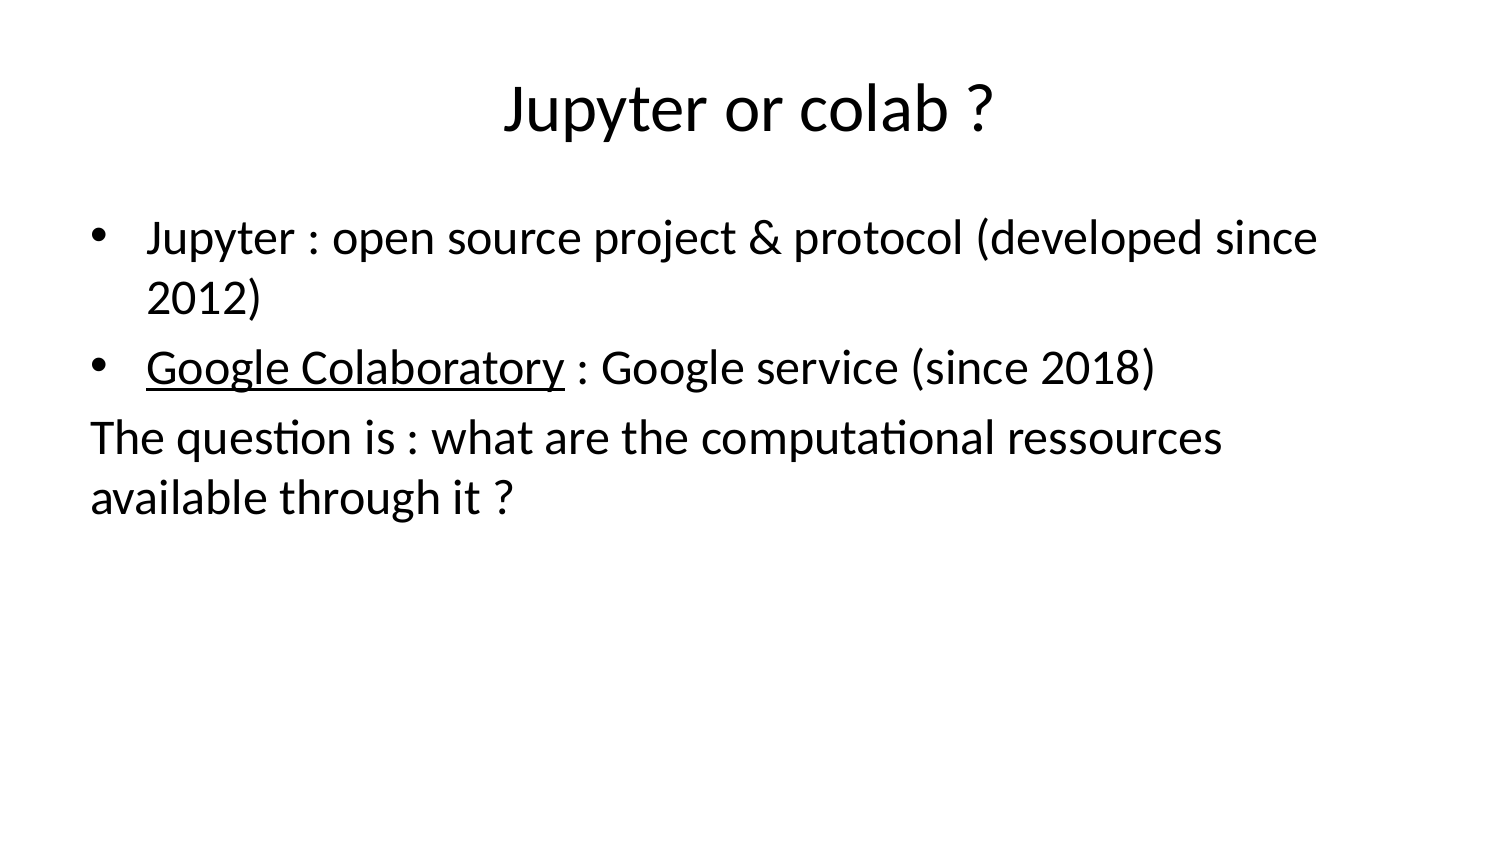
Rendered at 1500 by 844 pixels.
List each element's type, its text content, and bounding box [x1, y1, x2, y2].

title Jupyter or colab ? [75, 33, 1425, 175]
list Jupyter : open source project & protocol (developed since 2012) Google Colaboratory : Google service (since 2018) The question is : what are the computational ressources available through it ? [75, 196, 1425, 754]
